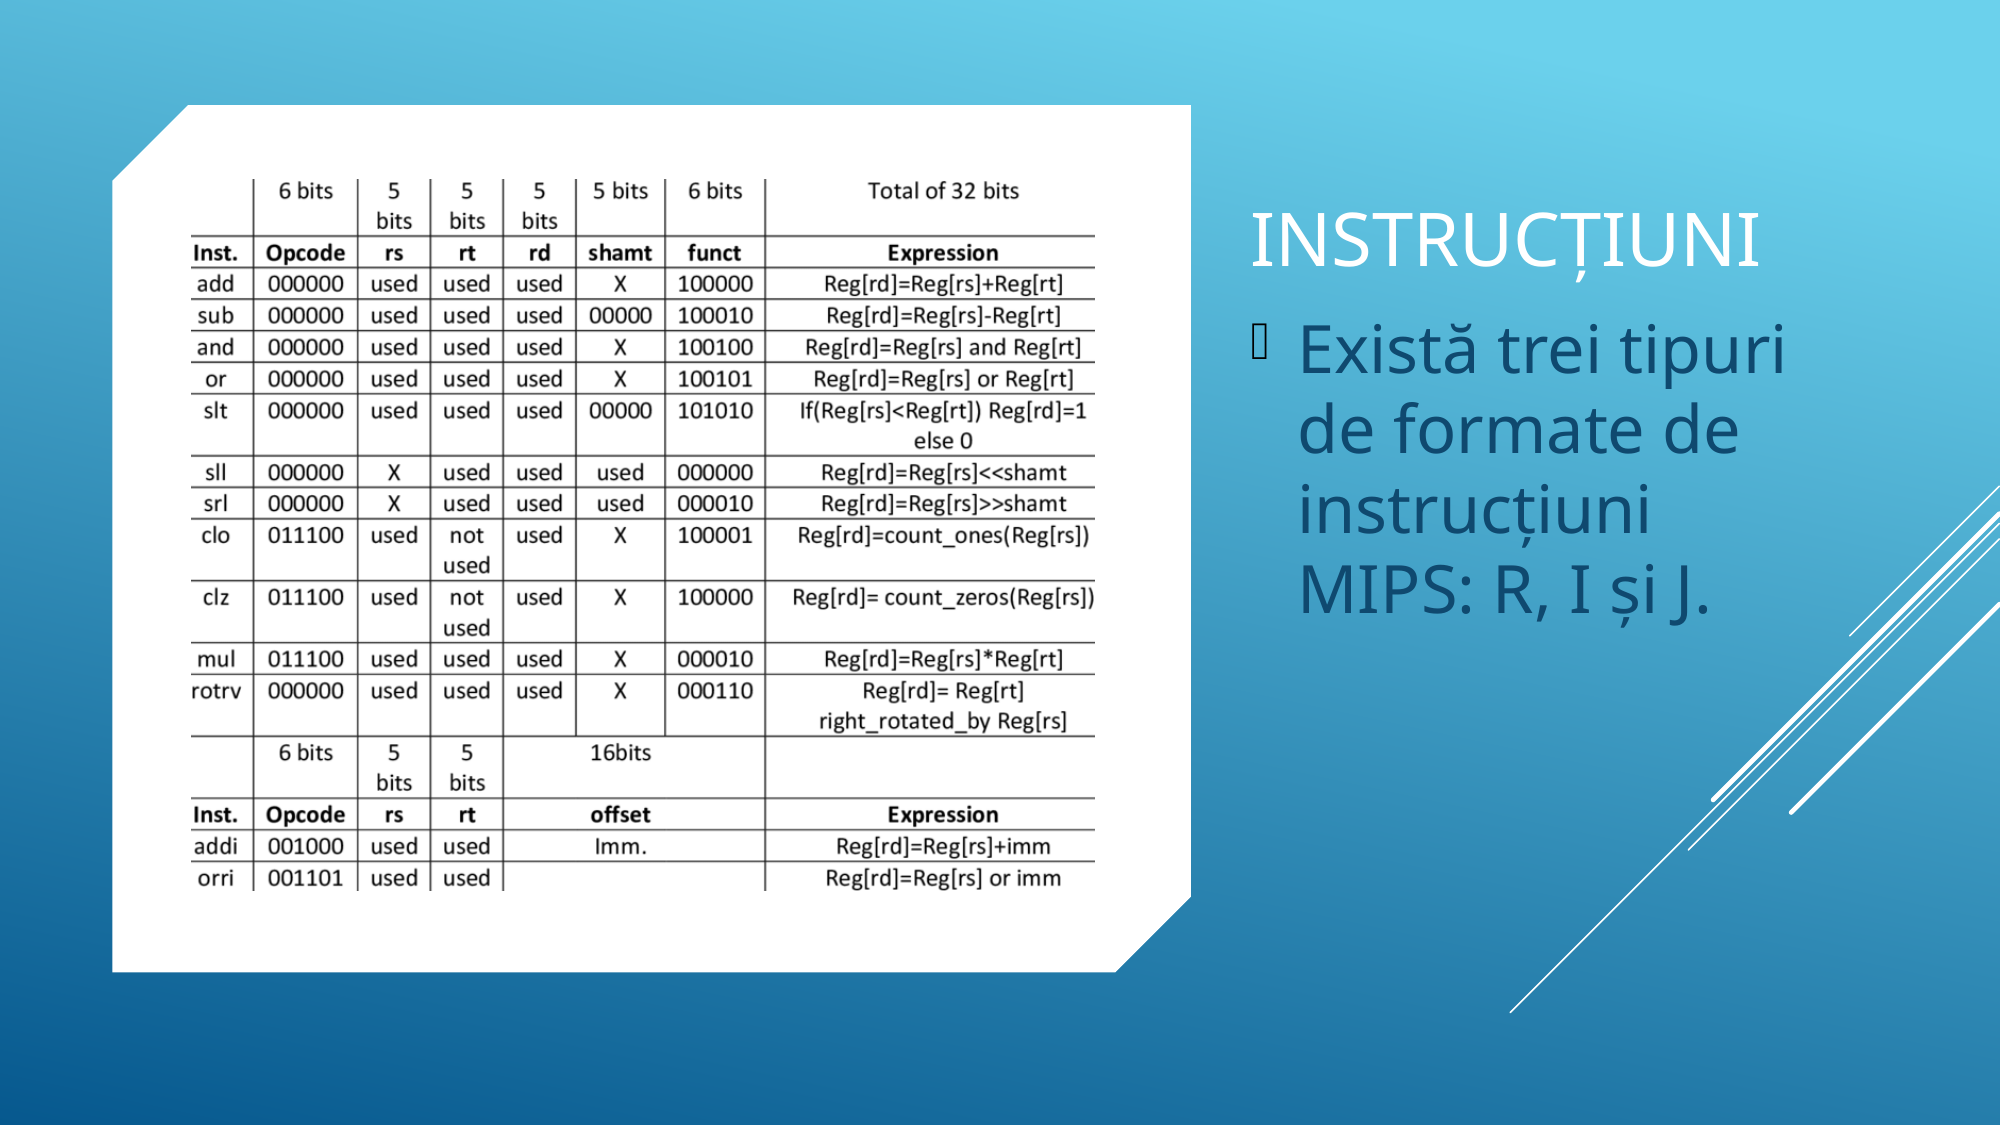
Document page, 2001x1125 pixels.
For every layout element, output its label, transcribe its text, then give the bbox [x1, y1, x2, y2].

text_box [1510, 485, 2000, 1013]
picture [191, 179, 1096, 892]
title Instrucțiuni [1235, 101, 1791, 290]
list Există trei tipuri de formate de instrucțiuni MIPS: R, I și J. [1235, 298, 1807, 779]
text_box [0, 0, 2000, 1125]
text_box [110, 103, 1193, 974]
